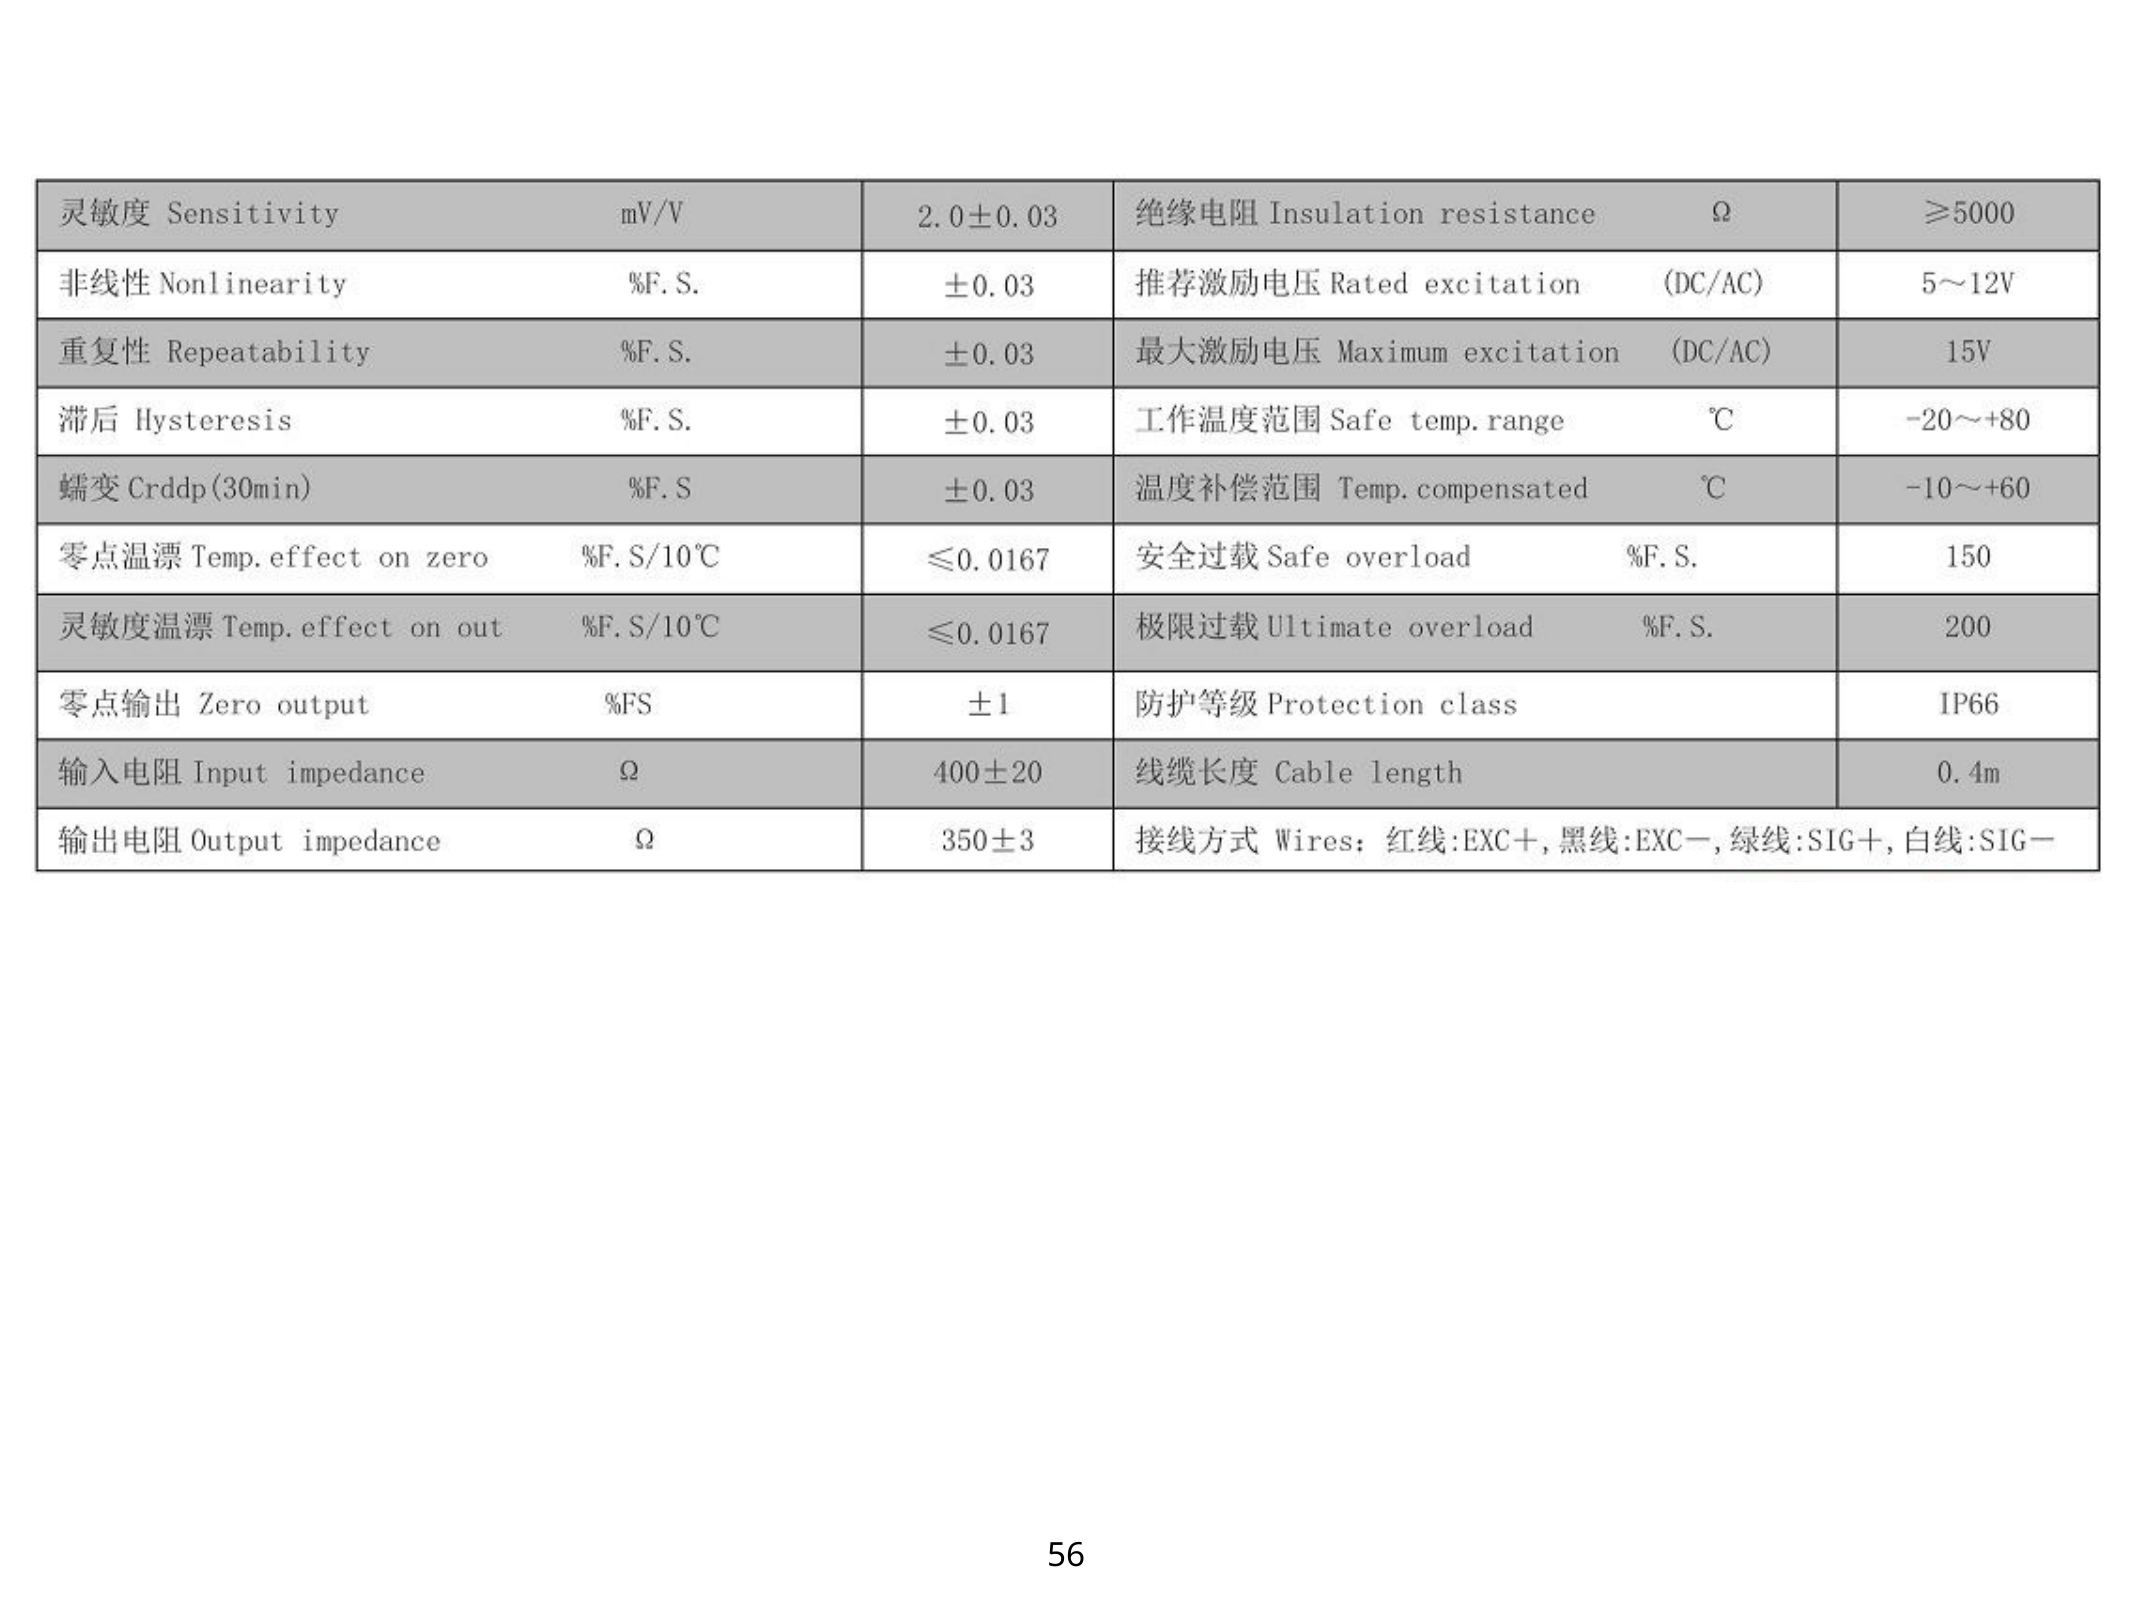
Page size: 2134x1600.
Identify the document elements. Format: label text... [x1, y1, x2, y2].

picture [30, 135, 2103, 882]
slide_number 56 [1037, 1524, 1095, 1579]
